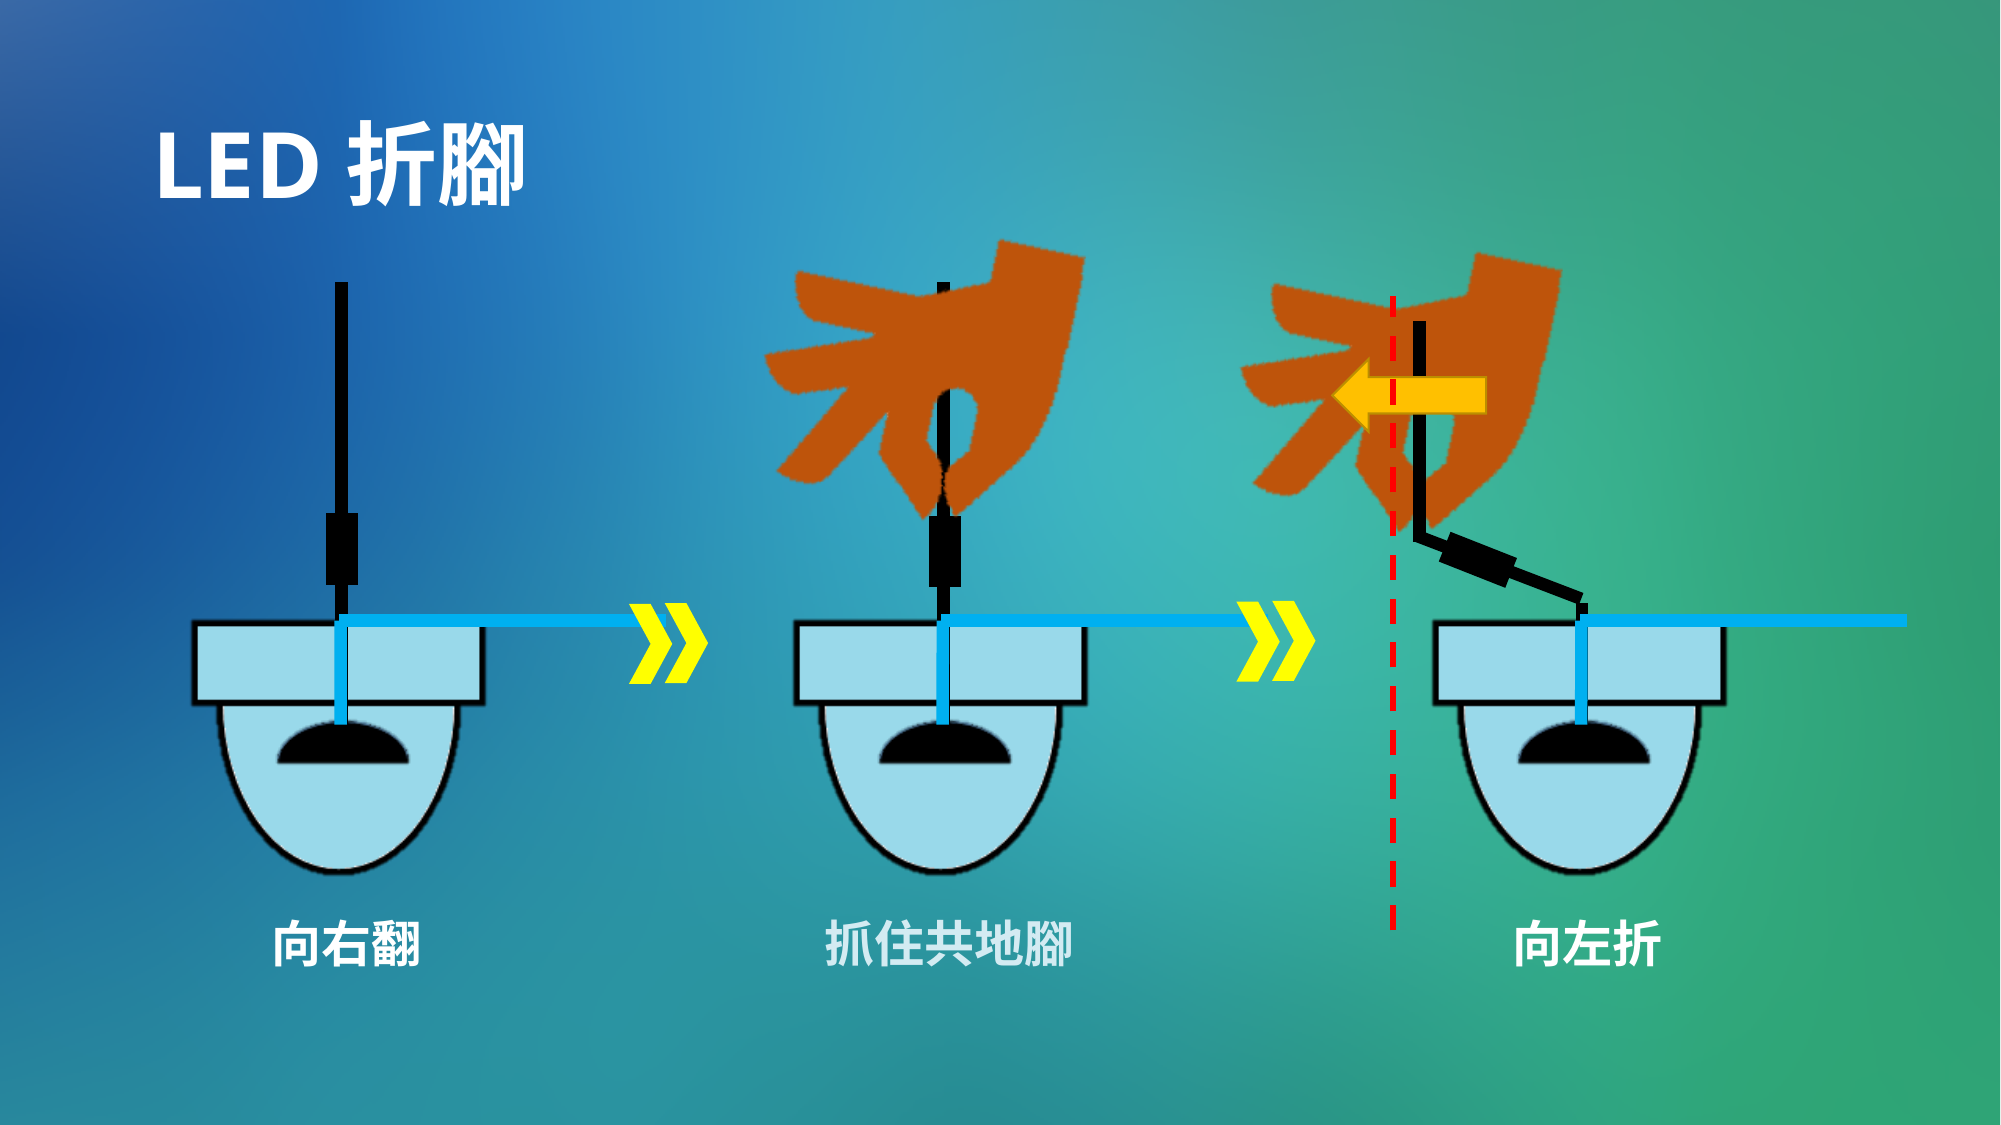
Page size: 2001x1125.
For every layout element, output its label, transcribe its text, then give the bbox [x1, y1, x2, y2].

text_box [628, 603, 709, 684]
picture [0, 0, 2001, 1125]
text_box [1236, 600, 1316, 682]
text_box LED折腳 [137, 112, 1863, 330]
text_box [1211, 208, 1907, 982]
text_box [137, 282, 666, 982]
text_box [734, 196, 1269, 982]
